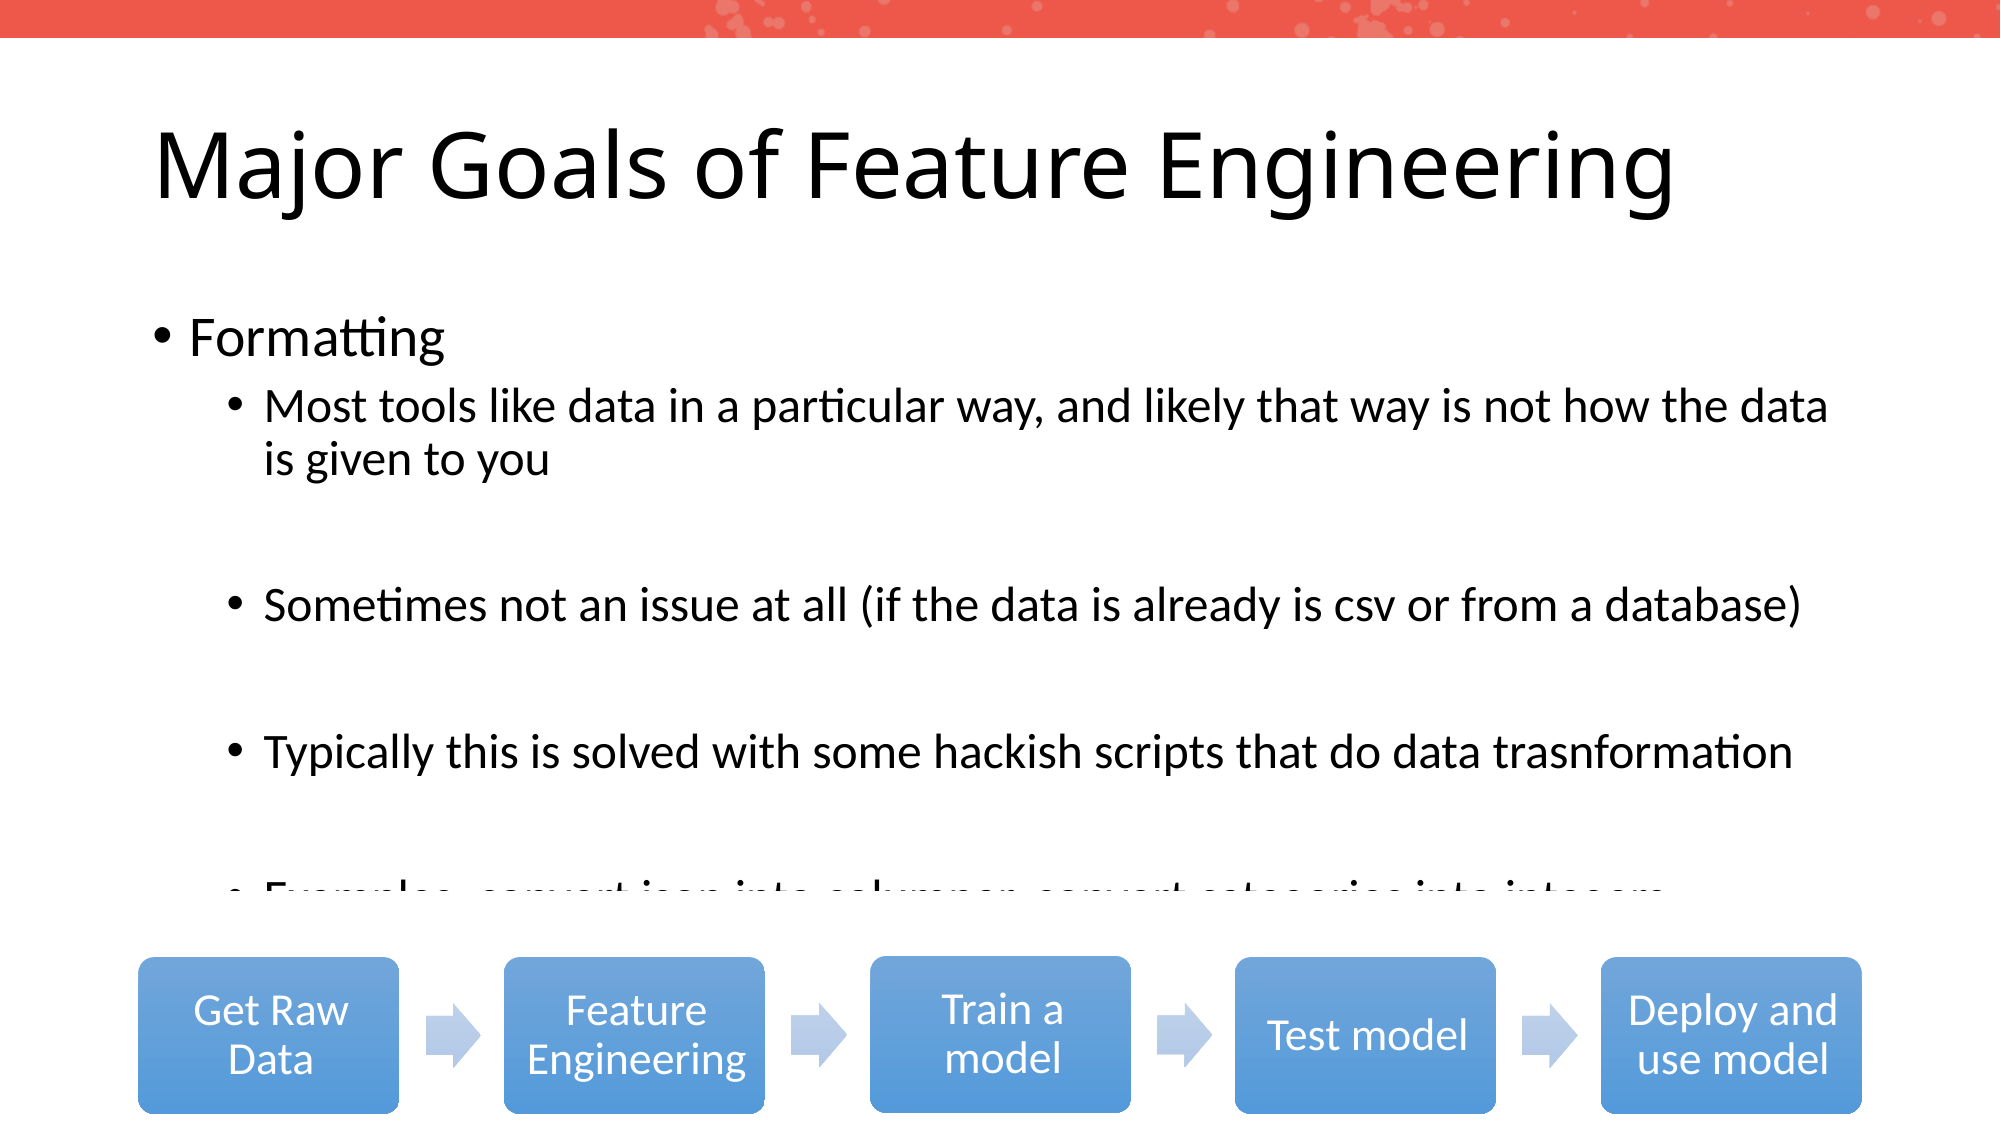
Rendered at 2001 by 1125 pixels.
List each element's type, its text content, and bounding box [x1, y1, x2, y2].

title Major Goals of Feature Engineering [137, 59, 1863, 278]
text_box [137, 890, 1863, 1125]
picture [0, 0, 2000, 38]
list Formatting Most tools like data in a particular way, and likely that way is not how the data is given to you Sometimes not an issue at all (if the data is already is csv or from a database) Typically this is solved with some hackish scripts that do data trasnformation Examples: convert json into columnar, convert categories into integers [137, 299, 1863, 890]
